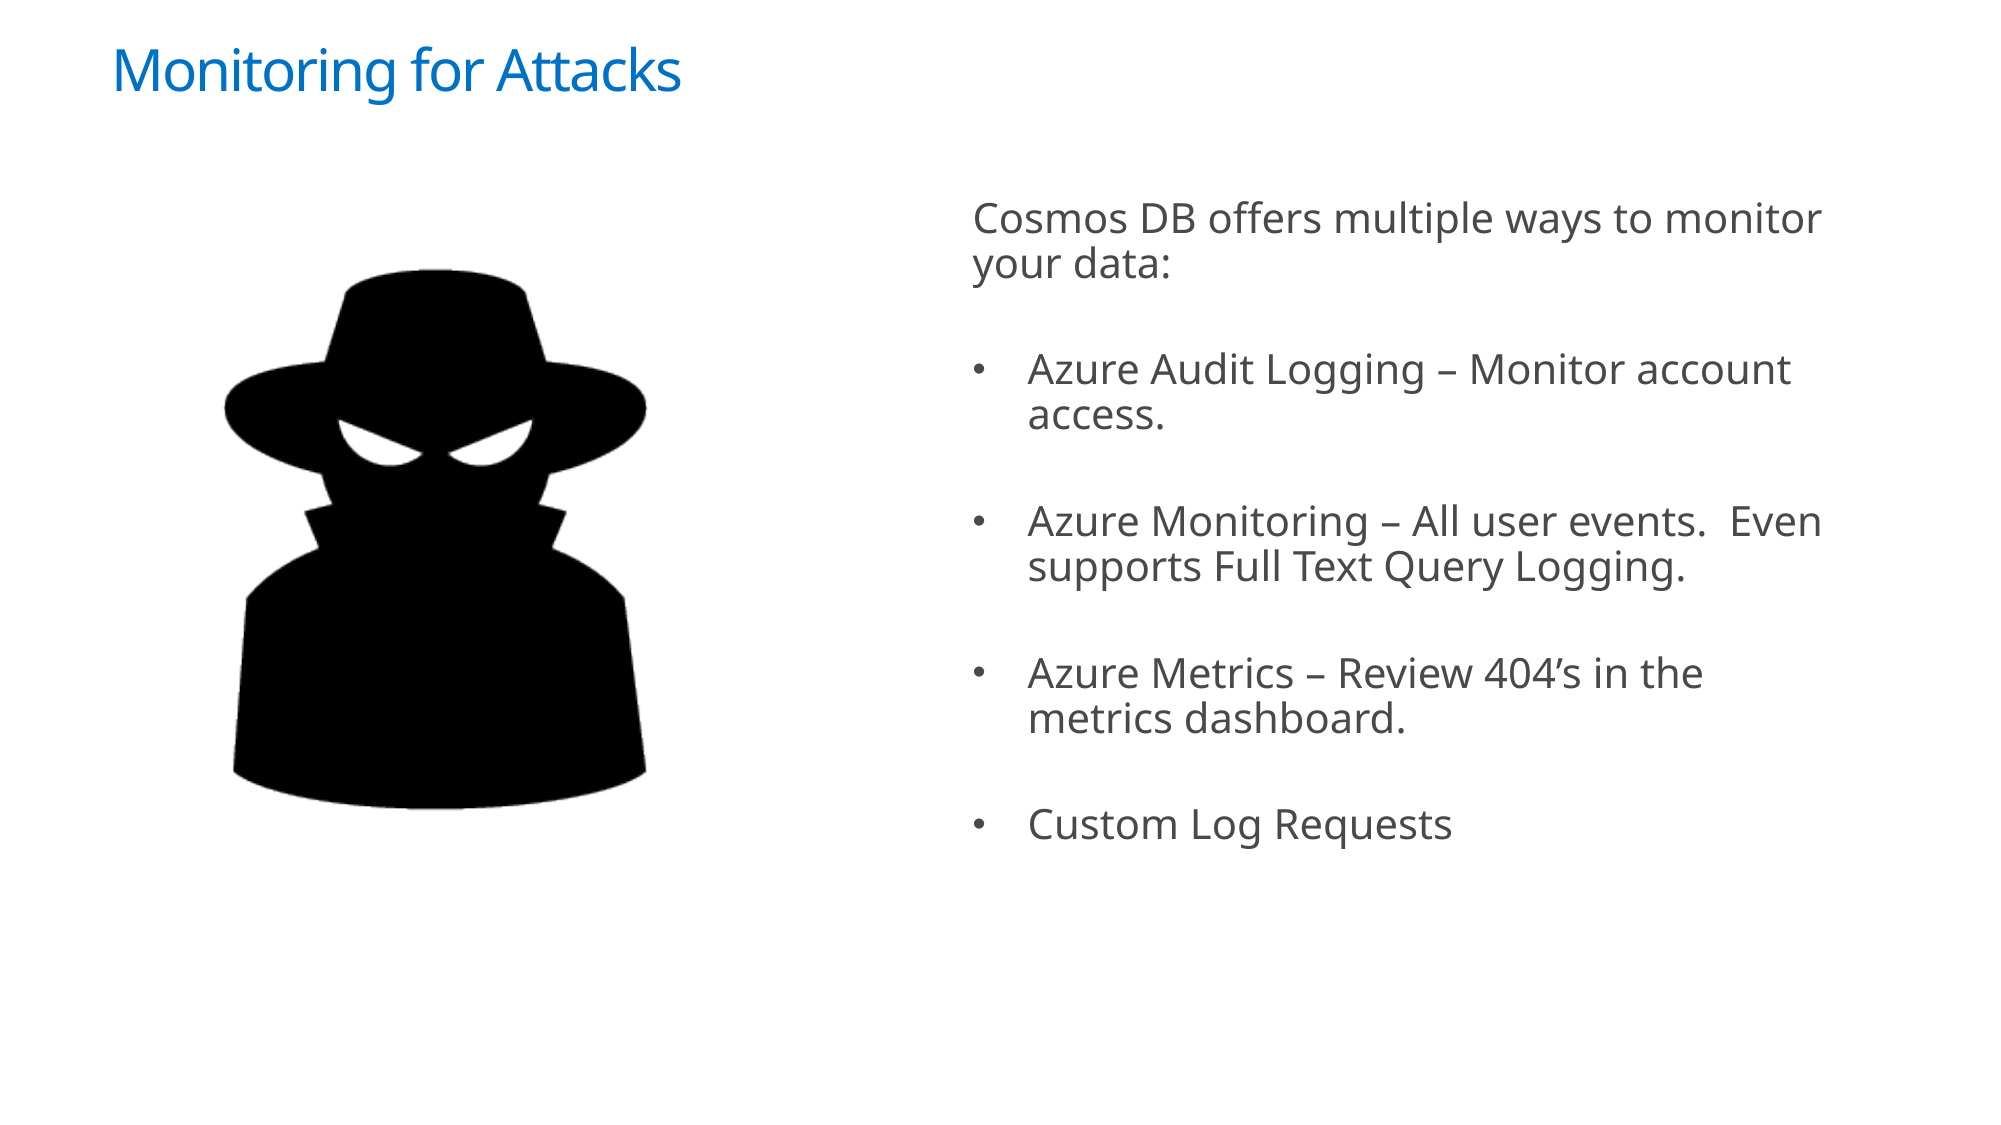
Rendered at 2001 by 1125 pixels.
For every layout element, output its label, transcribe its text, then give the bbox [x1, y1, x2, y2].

picture [123, 227, 750, 854]
text_box Monitoring for Attacks [87, 25, 2000, 174]
text_box Cosmos DB offers multiple ways to monitor your data: Azure Audit Logging – Monitor account access. Azure Monitoring – All user events. Even supports Full Text Query Logging. Azure Metrics – Review 404’s in the metrics dashboard. Custom Log Requests [942, 173, 1866, 999]
